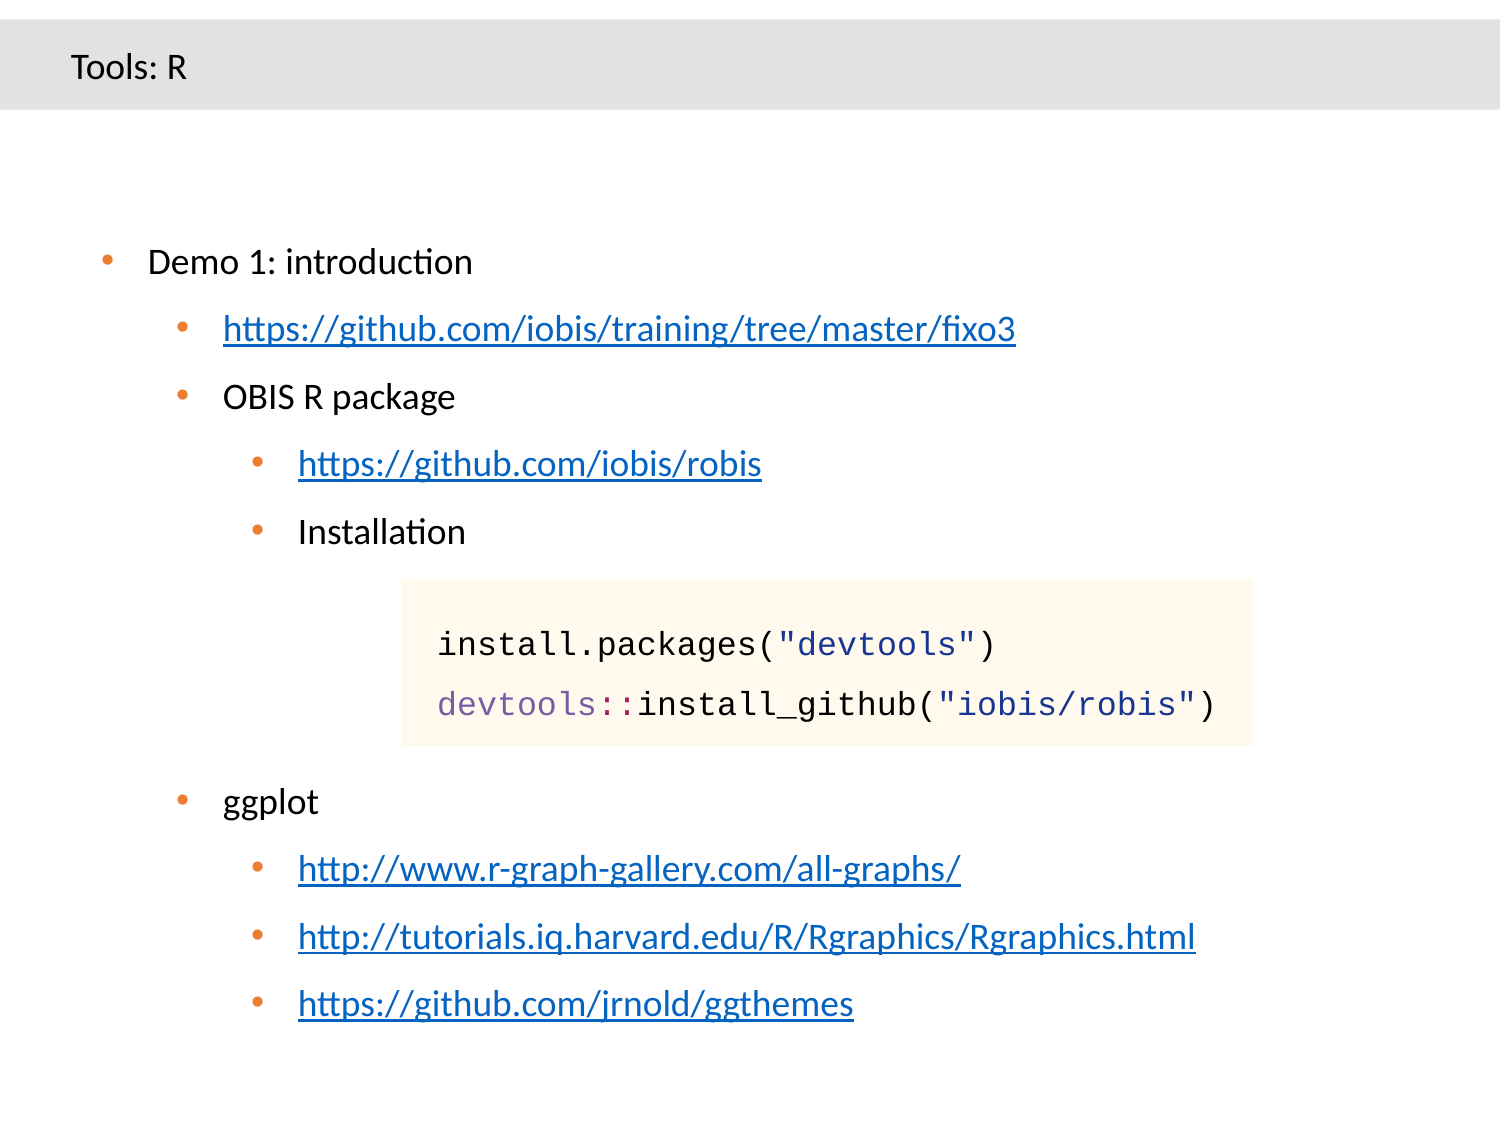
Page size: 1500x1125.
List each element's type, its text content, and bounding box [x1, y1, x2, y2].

text_box Tools: R [0, 19, 1500, 110]
text_box Demo 1: introduction https://github.com/iobis/training/tree/master/fixo3 OBIS R package https://github.com/iobis/robis Installation ggplot http://www.r-graph-gallery.com/all-graphs/ http://tutorials.iq.harvard.edu/R/Rgraphics/Rgraphics.html https://github.com/jrnold/ggthemes [86, 206, 1389, 1100]
text_box install.packages("devtools") devtools::install_github("iobis/robis") [401, 578, 1253, 746]
